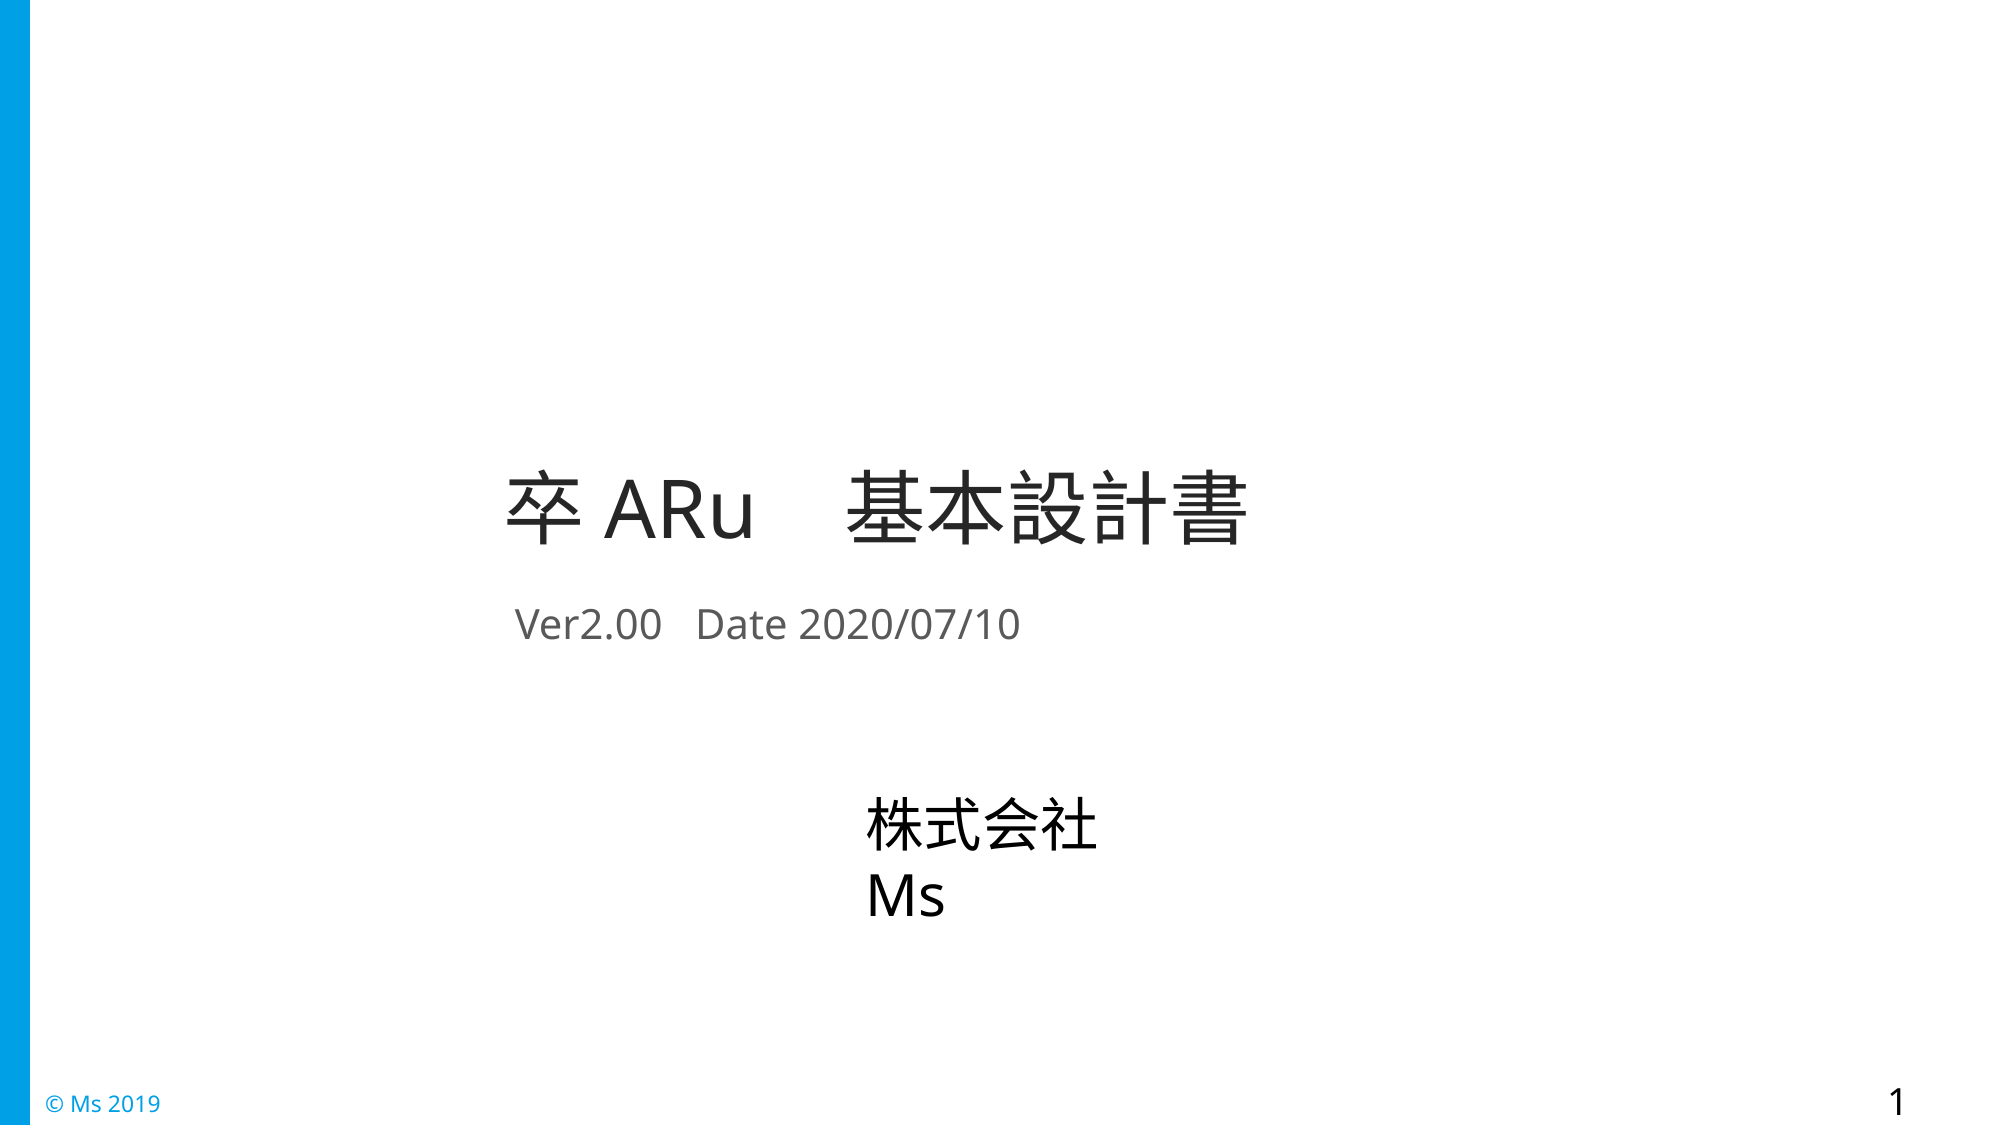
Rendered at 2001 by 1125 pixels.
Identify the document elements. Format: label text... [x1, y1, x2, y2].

text_box 卒ARu 基本設計書 [488, 431, 1511, 563]
text_box Ver2.00 Date 2020/07/10 [499, 590, 1458, 687]
slide_number 1 [1872, 1070, 2000, 1114]
text_box 株式会社 Ms [850, 780, 1213, 936]
